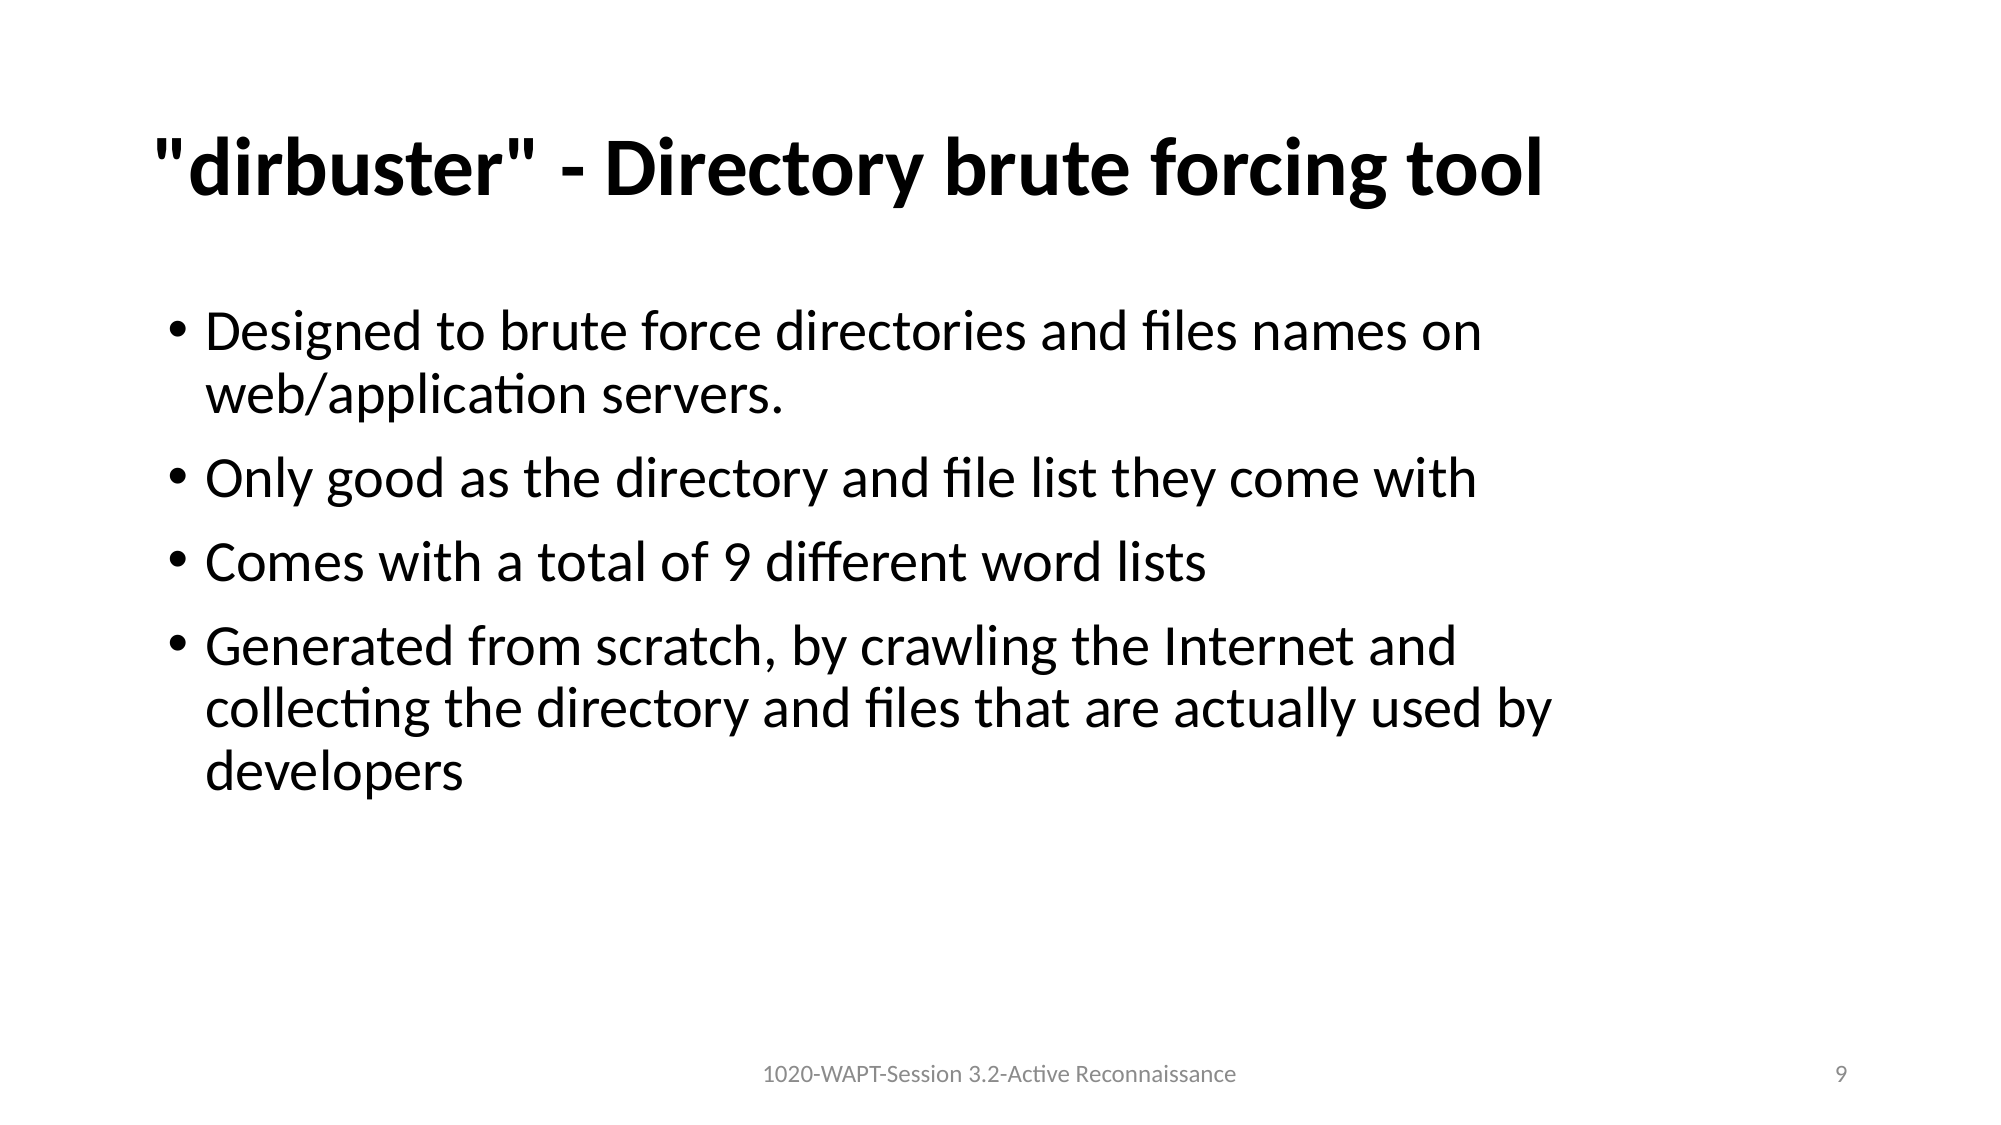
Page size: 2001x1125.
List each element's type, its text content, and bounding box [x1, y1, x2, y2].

title "dirbuster" - Directory brute forcing tool [137, 59, 1968, 278]
slide_number 9 [1412, 1042, 1863, 1103]
list Designed to brute force directories and files names on web/application servers. Only good as the directory and file list they come with Comes with a total of 9 different word lists Generated from scratch, by crawling the Internet and collecting the directory and files that are actually used by developers [152, 292, 1652, 1043]
footer 1020-WAPT-Session 3.2-Active Reconnaissance [662, 1042, 1338, 1103]
